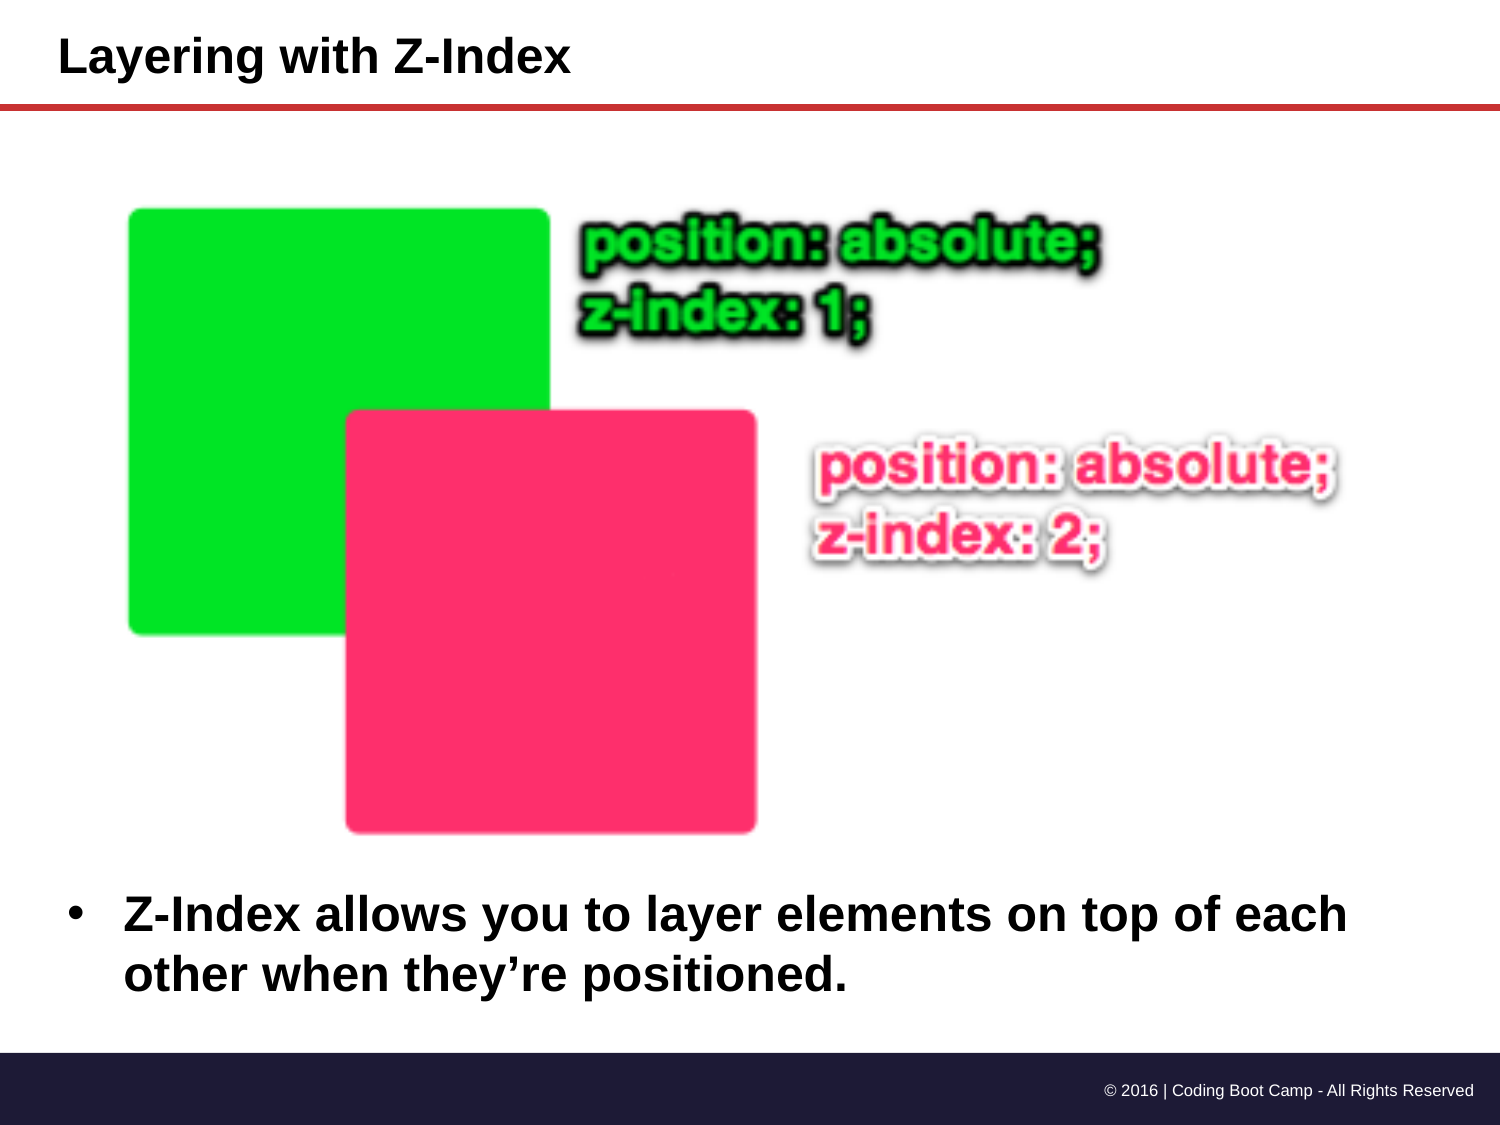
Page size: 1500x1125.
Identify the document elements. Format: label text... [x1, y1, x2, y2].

text_box Z-Index allows you to layer elements on top of each other when they’re positioned. [59, 874, 1485, 1010]
picture [49, 149, 1407, 901]
text_box Layering with Z-Index [50, 16, 913, 91]
